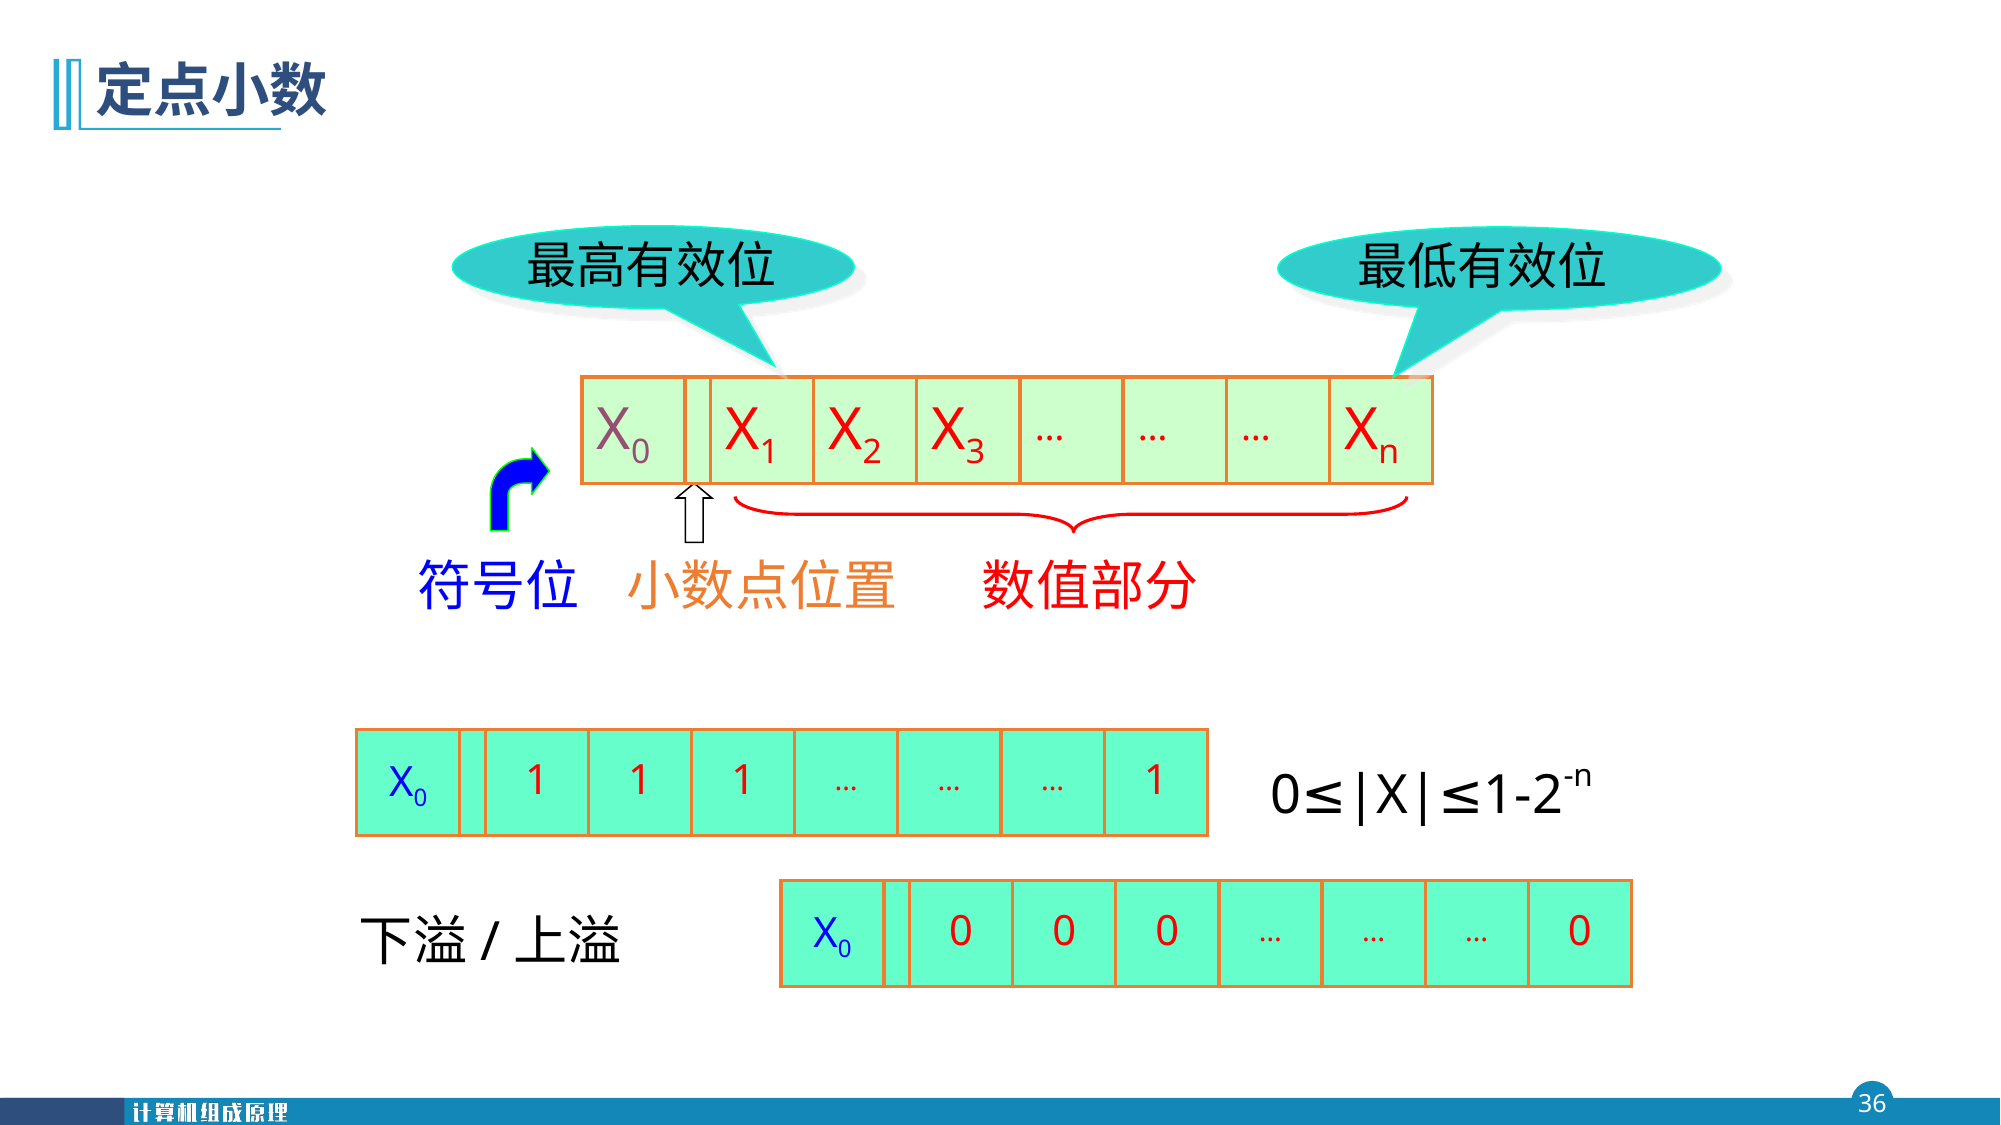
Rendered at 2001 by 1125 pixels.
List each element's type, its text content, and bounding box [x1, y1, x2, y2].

title 定点小数 [80, 42, 1805, 144]
text_box 最低有效位 [1277, 226, 1721, 376]
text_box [780, 880, 1632, 987]
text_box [324, 447, 581, 614]
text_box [356, 729, 1208, 836]
text_box 下溢/上溢 [344, 885, 757, 965]
text_box 0≤|X|≤1-2-n [1255, 733, 1652, 814]
text_box 最高有效位 [452, 225, 855, 366]
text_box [581, 376, 1433, 484]
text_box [735, 496, 1407, 614]
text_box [534, 483, 960, 614]
